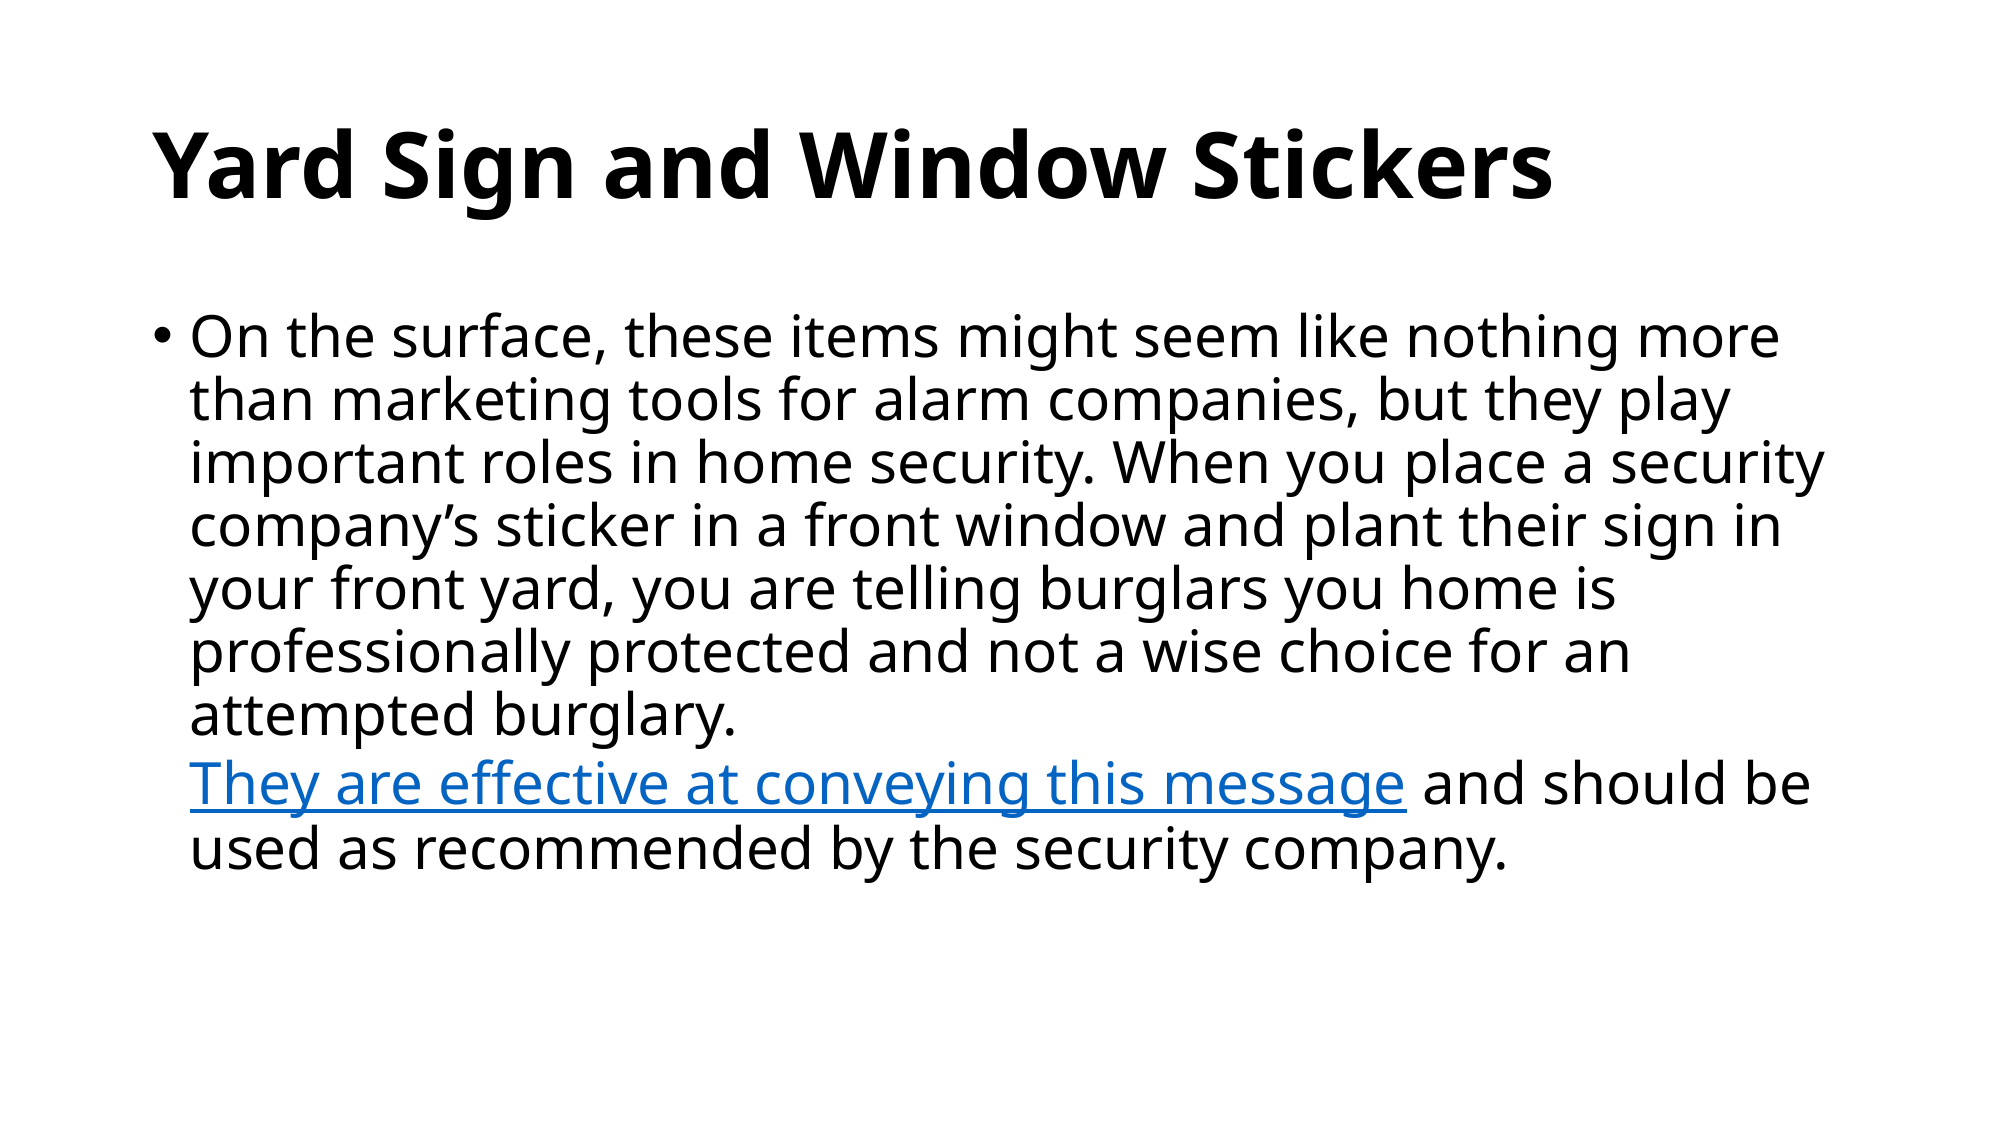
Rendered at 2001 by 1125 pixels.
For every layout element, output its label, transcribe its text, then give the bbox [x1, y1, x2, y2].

title Yard Sign and Window Stickers [137, 59, 1863, 278]
list On the surface, these items might seem like nothing more than marketing tools for alarm companies, but they play important roles in home security. When you place a security company’s sticker in a front window and plant their sign in your front yard, you are telling burglars you home is professionally protected and not a wise choice for an attempted burglary. They are effective at conveying this message and should be used as recommended by the security company. [137, 299, 1863, 1014]
